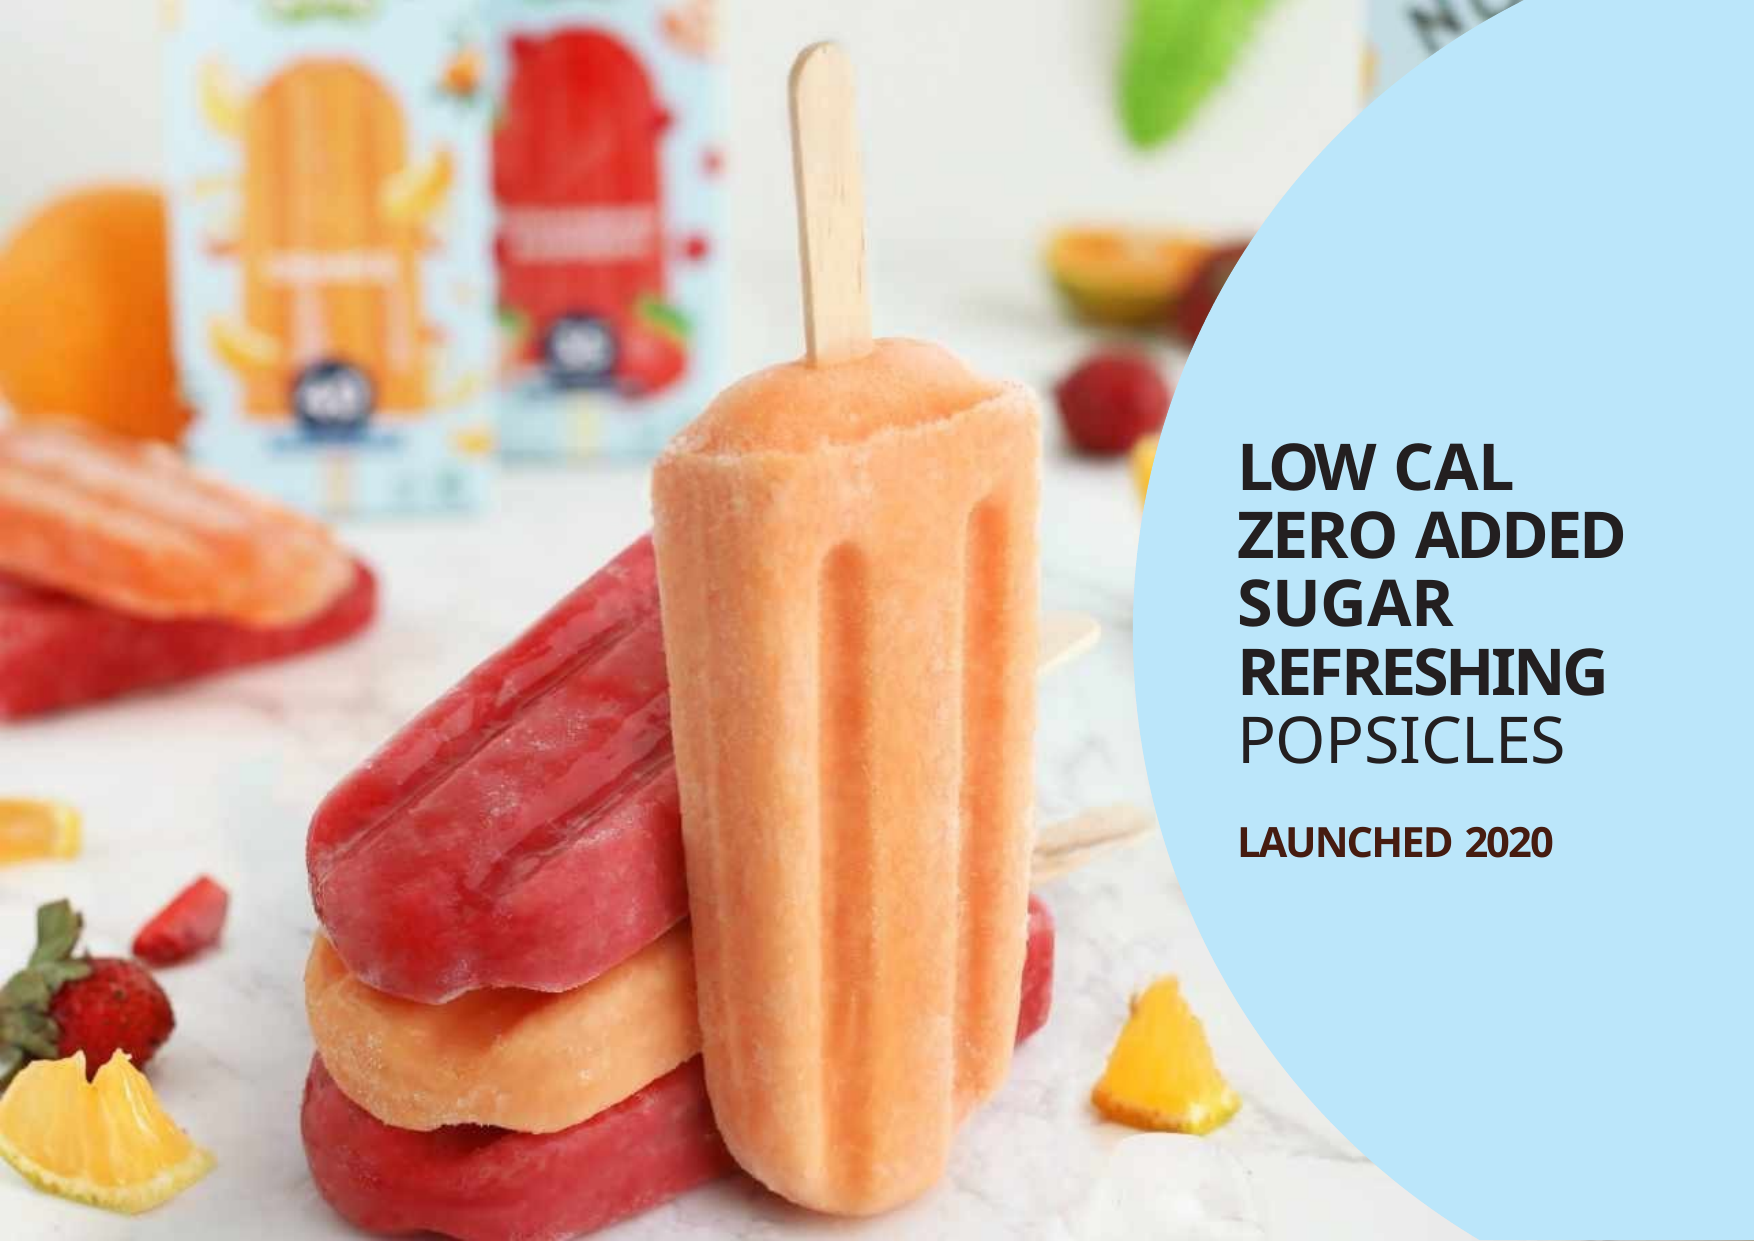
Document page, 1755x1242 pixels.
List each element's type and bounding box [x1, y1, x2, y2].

text_box [0, 0, 1755, 1241]
